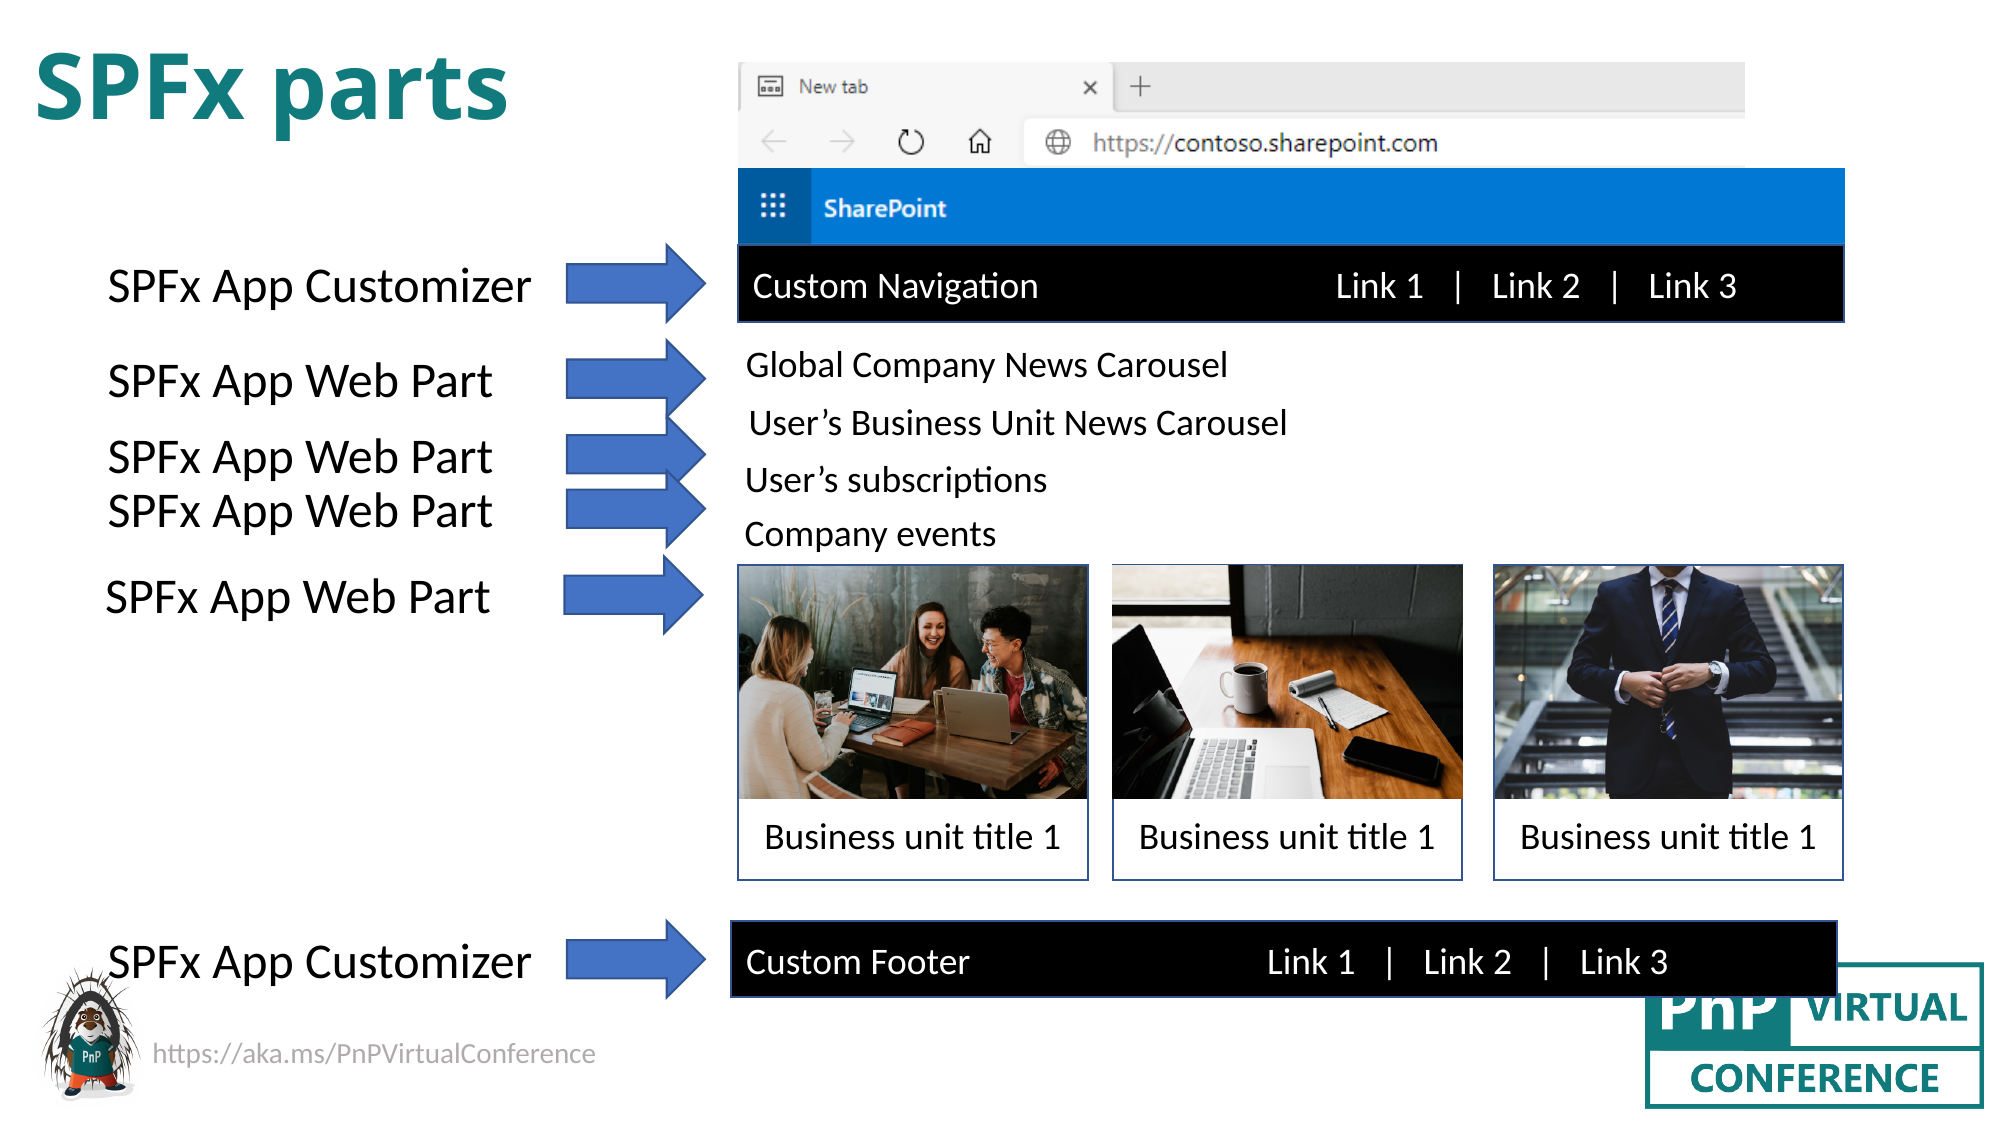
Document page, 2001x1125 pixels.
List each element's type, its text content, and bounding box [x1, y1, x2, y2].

text_box Business unit title 1 [737, 564, 1089, 881]
text_box Company events [729, 508, 1012, 562]
picture [16, 962, 163, 1109]
text_box SPFx App Customizer [92, 920, 612, 996]
text_box Custom Footer Link 1 | Link 2 | Link 3 [730, 920, 1838, 998]
text_box [565, 413, 707, 481]
text_box User’s subscriptions [729, 447, 1063, 508]
text_box User’s Business Unit News Carousel [733, 390, 1304, 450]
picture [1645, 962, 1984, 1109]
text_box [565, 242, 707, 325]
text_box Global Company News Carousel [731, 332, 1244, 393]
text_box SPFx App Web Part [90, 556, 610, 632]
text_box [565, 918, 707, 1000]
text_box SPFx App Customizer [92, 245, 612, 320]
picture [738, 62, 1845, 246]
title SPFx parts [19, 18, 1745, 163]
text_box Business unit title 1 [1493, 799, 1844, 881]
picture [1493, 565, 1844, 799]
text_box [565, 337, 707, 416]
picture [1112, 565, 1463, 799]
text_box Business unit title 1 [1112, 799, 1463, 881]
text_box Custom Navigation Link 1 | Link 2 | Link 3 [737, 244, 1845, 323]
text_box [565, 467, 707, 550]
text_box [563, 554, 704, 636]
text_box SPFx App Web Part [92, 340, 612, 416]
picture [738, 565, 1088, 799]
text_box SPFx App Web Part [92, 416, 612, 470]
text_box SPFx App Web Part [92, 470, 612, 546]
